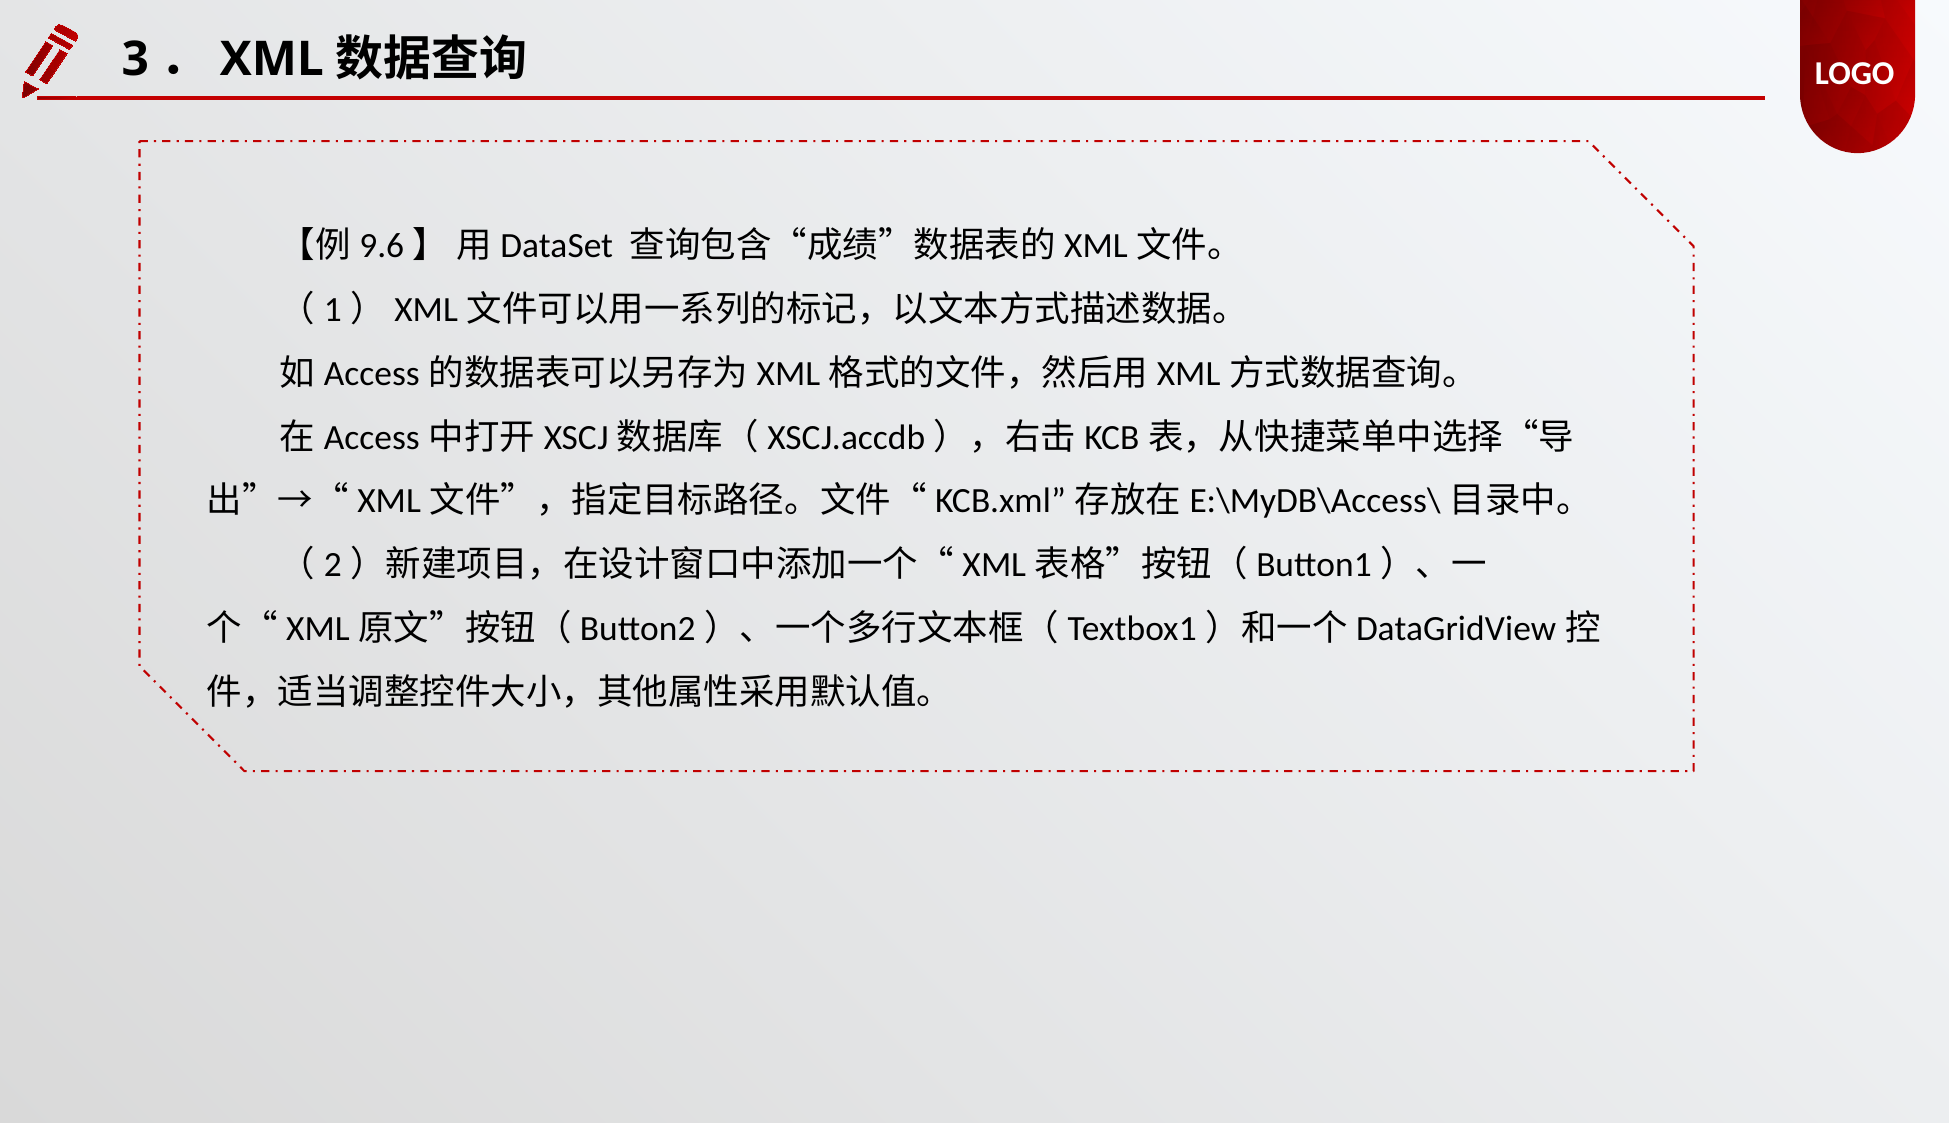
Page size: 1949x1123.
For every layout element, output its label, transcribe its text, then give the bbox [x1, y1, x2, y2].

text_box 【例9.6】 用DataSet 查询包含“成绩”数据表的XML文件。 （1）XML文件可以用一系列的标记，以文本方式描述数据。 如Access的数据表可以另存为XML格式的文件，然后用XML方式数据查询。 在Access中打开XSCJ数据库（XSCJ.accdb），右击KCB表，从快捷菜单中选择“导出”→“XML文件”，指定目标路径。文件“KCB.xml”存放在E:\MyDB\Access\目录中。 （2）新建项目，在设计窗口中添加一个“XML表格”按钮（Button1）、一个“XML原文”按钮（Button2）、一个多行文本框（Textbox1）和一个DataGridView控件，适当调整控件大小，其他属性采用默认值。 [139, 141, 1694, 772]
picture [1800, 0, 1916, 154]
text_box 3．XML数据查询 [101, 17, 1253, 95]
picture [22, 82, 37, 97]
picture [26, 42, 52, 75]
picture [40, 50, 67, 83]
picture [48, 33, 73, 49]
picture [54, 24, 78, 41]
